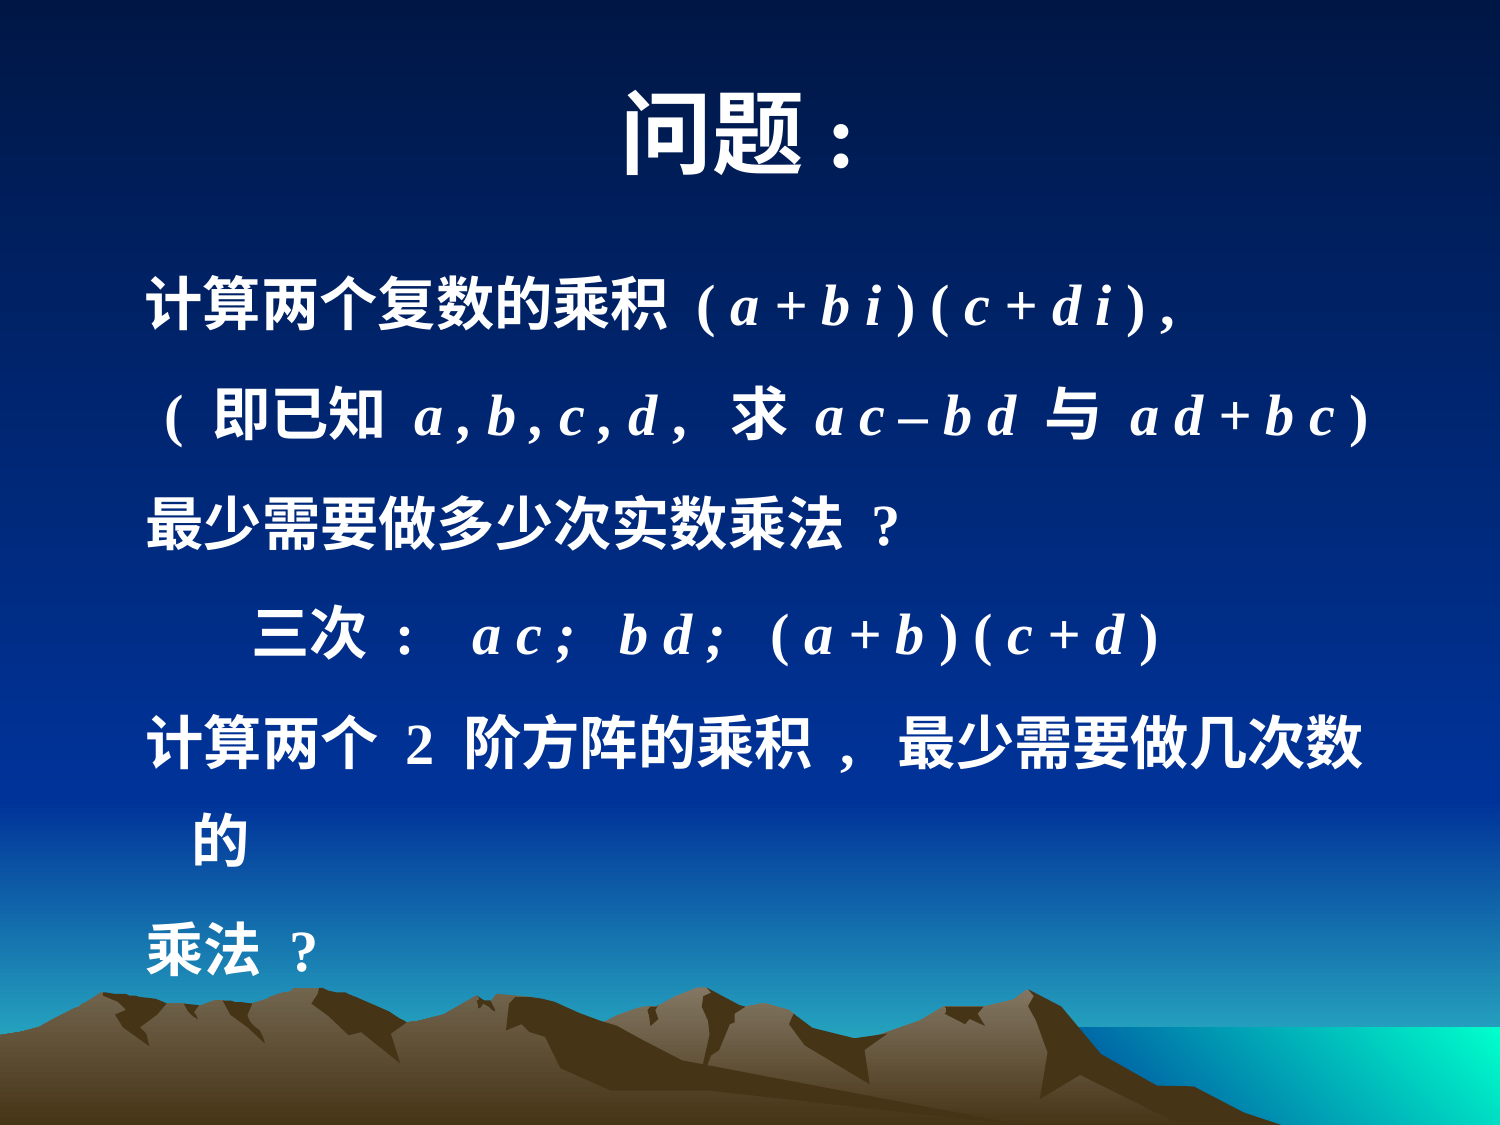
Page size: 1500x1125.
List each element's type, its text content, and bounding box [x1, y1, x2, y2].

text_box [226, 970, 258, 975]
title 问题: [74, 37, 1426, 226]
list 计算两个复数的乘积 ( a + b i ) ( c + d i ) , ( 即已知 a , b , c , d , 求 a c – b d 与 a d + b c ) 最少需要做多少次实数乘法 ? 三次 : a c ; b d ; ( a + b ) ( c + d ) 计算两个 2 阶方阵的乘积 , 最少需要做几次数的 乘法 ? [76, 231, 1427, 970]
